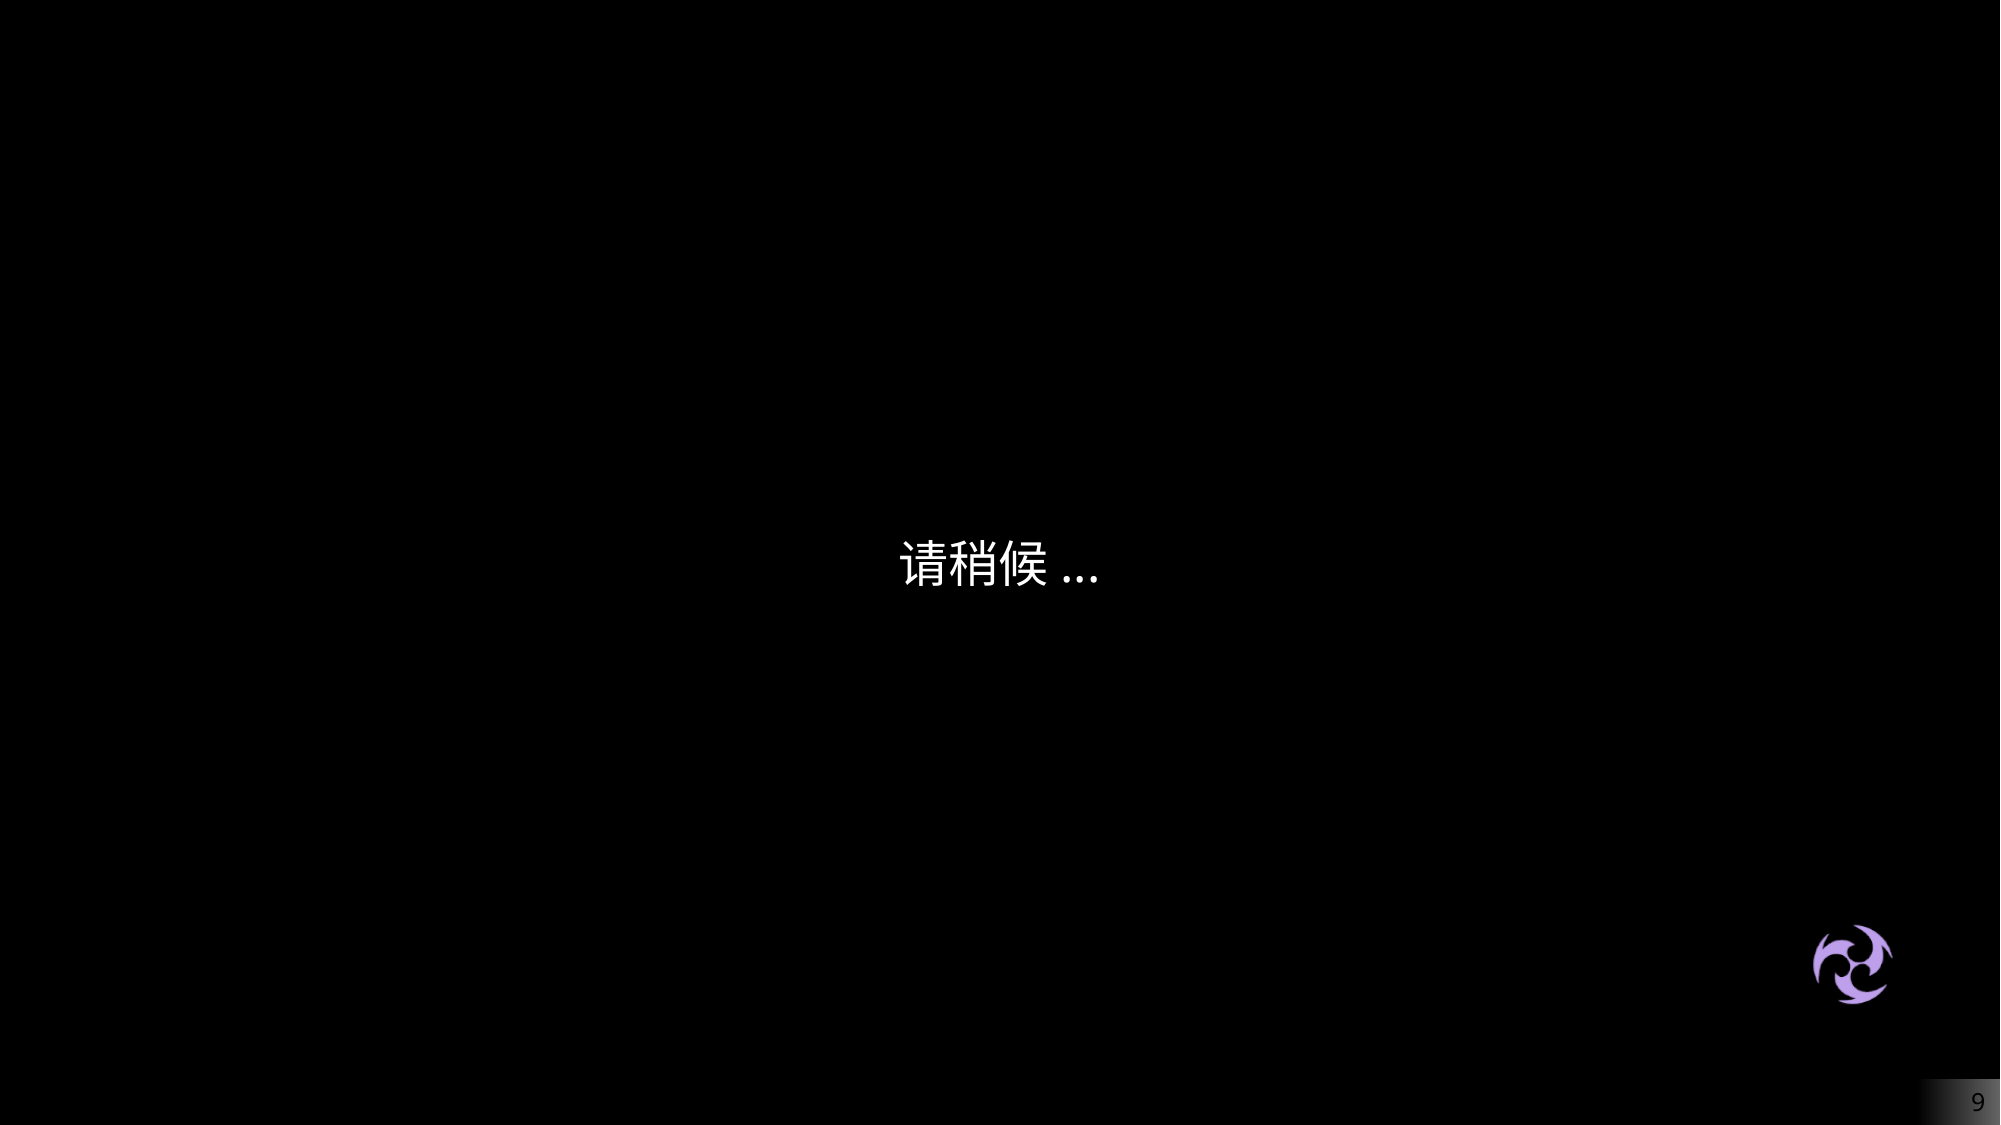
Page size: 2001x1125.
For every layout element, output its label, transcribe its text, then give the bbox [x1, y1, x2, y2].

picture [1808, 905, 1898, 1024]
text_box 请稍候... [291, 525, 1709, 600]
